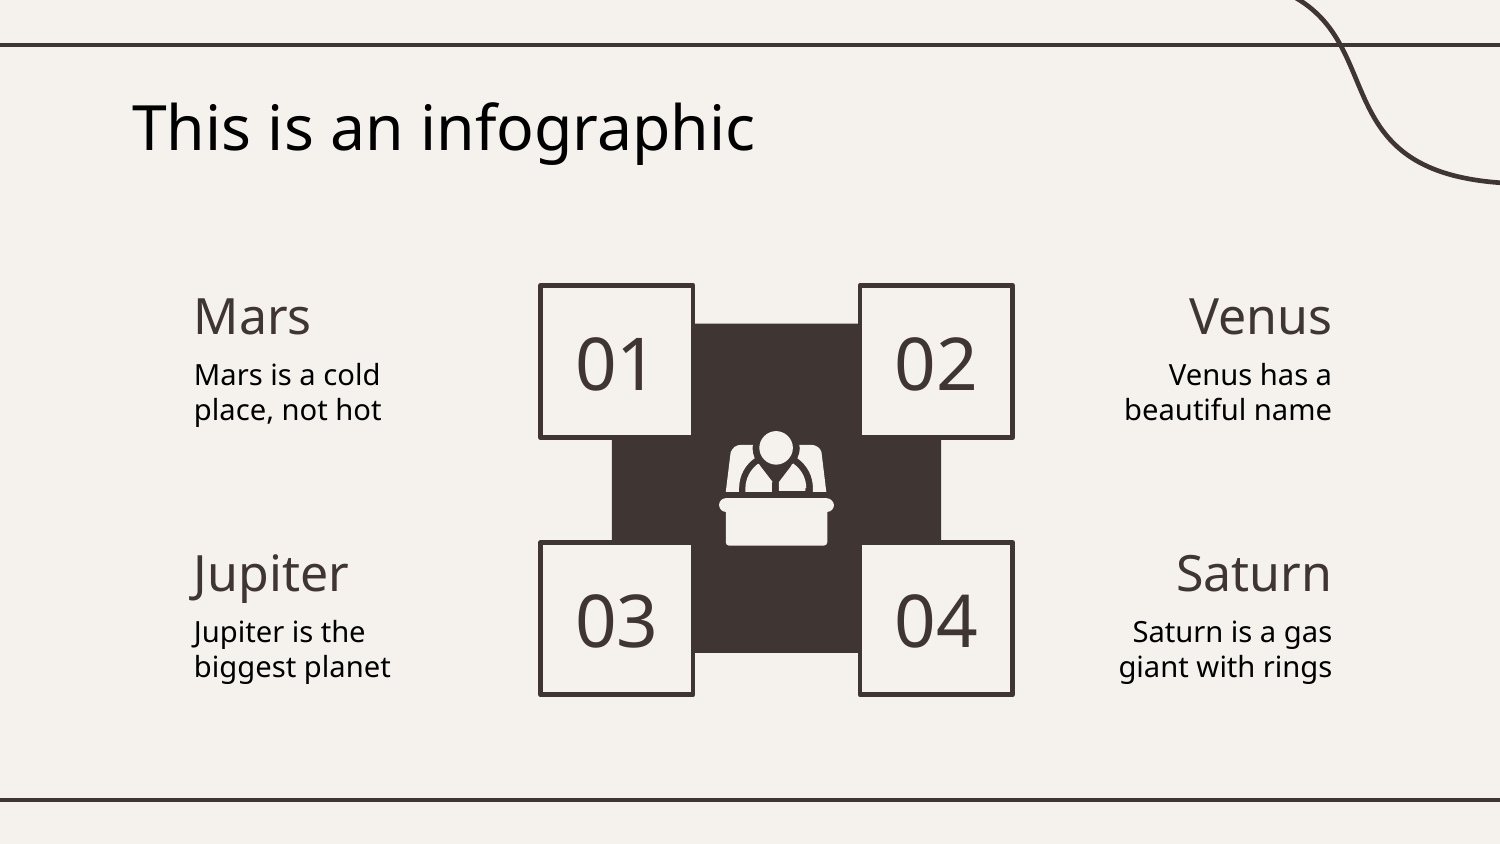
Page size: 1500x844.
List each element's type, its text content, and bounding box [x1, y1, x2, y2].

text_box Mars is a cold place, not hot [178, 341, 453, 458]
text_box Saturn is a gas giant with rings [1074, 598, 1348, 715]
title This is an infographic [116, 72, 1383, 167]
text_box Venus has a beautiful name [1074, 341, 1348, 458]
text_box Mars [178, 285, 479, 344]
text_box Jupiter [178, 542, 479, 601]
text_box Jupiter is the biggest planet [178, 598, 453, 715]
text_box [533, 284, 1020, 696]
text_box Venus [1047, 285, 1348, 344]
text_box Saturn [1047, 542, 1348, 601]
